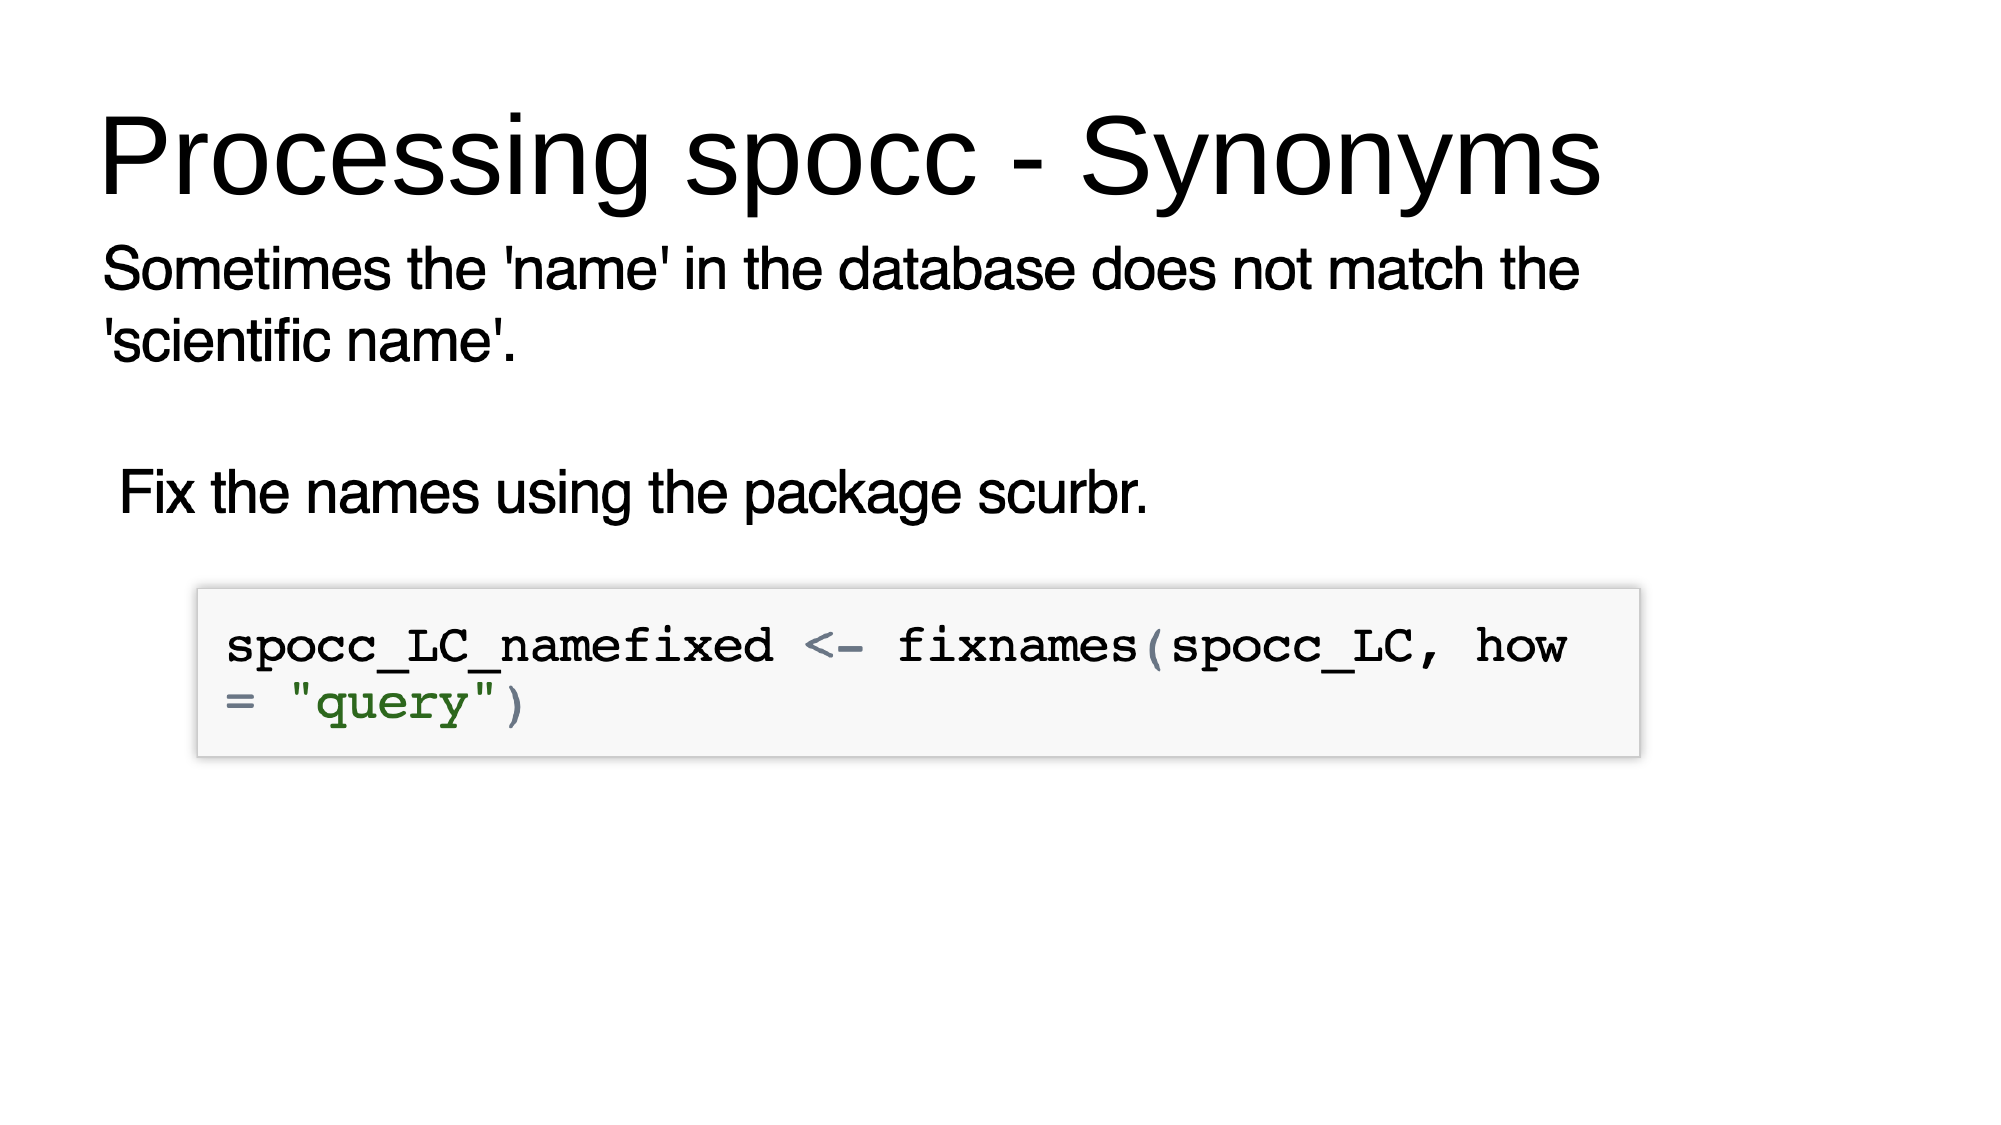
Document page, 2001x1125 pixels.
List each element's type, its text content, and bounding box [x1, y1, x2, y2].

picture [0, 240, 1755, 392]
text_box Processing spocc - Synonyms [82, 74, 1619, 225]
picture [16, 450, 1772, 819]
